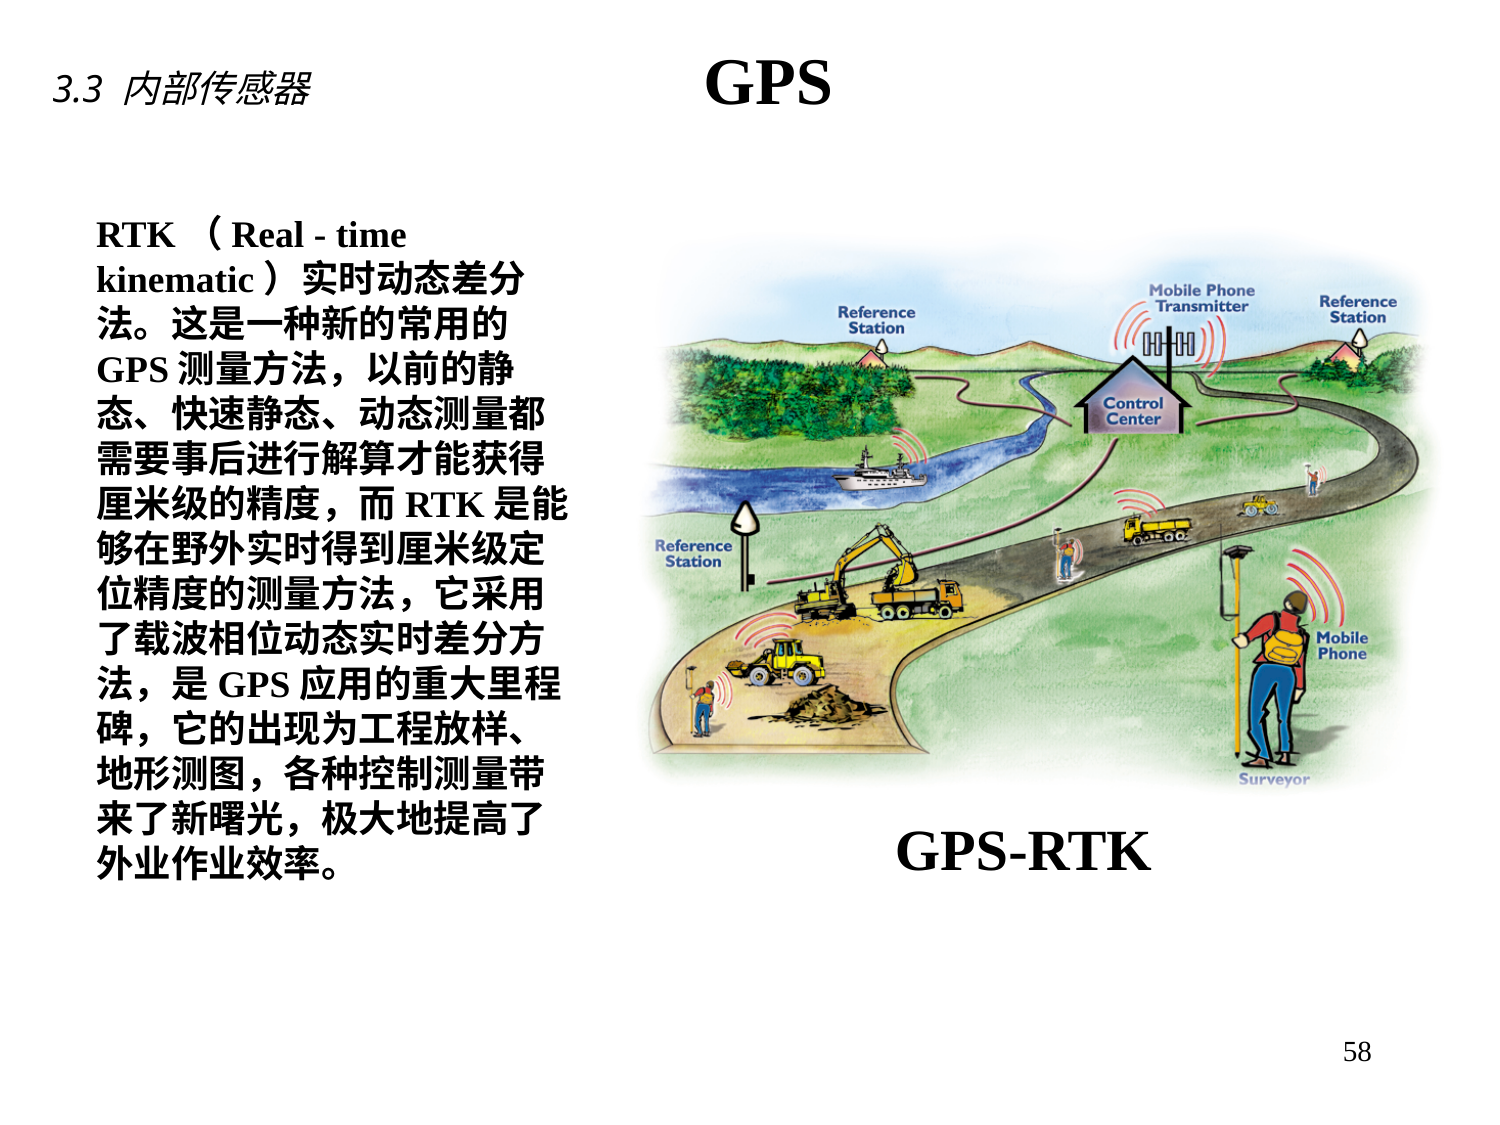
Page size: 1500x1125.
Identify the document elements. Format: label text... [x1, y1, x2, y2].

text_box RTK（Real - time kinematic）实时动态差分法。这是一种新的常用的GPS测量方法，以前的静态、快速静态、动态测量都需要事后进行解算才能获得厘米级的精度，而RTK是能够在野外实时得到厘米级定位精度的测量方法，它采用了载波相位动态实时差分方法，是GPS应用的重大里程碑，它的出现为工程放样、地形测图，各种控制测量带来了新曙光，极大地提高了外业作业效率。 [81, 202, 592, 892]
picture [629, 219, 1449, 803]
text_box GPS [10, 30, 1493, 126]
slide_number 58 [1074, 1025, 1388, 1100]
text_box GPS-RTK [880, 810, 1167, 890]
text_box 3.3 内部传感器 [37, 49, 479, 125]
